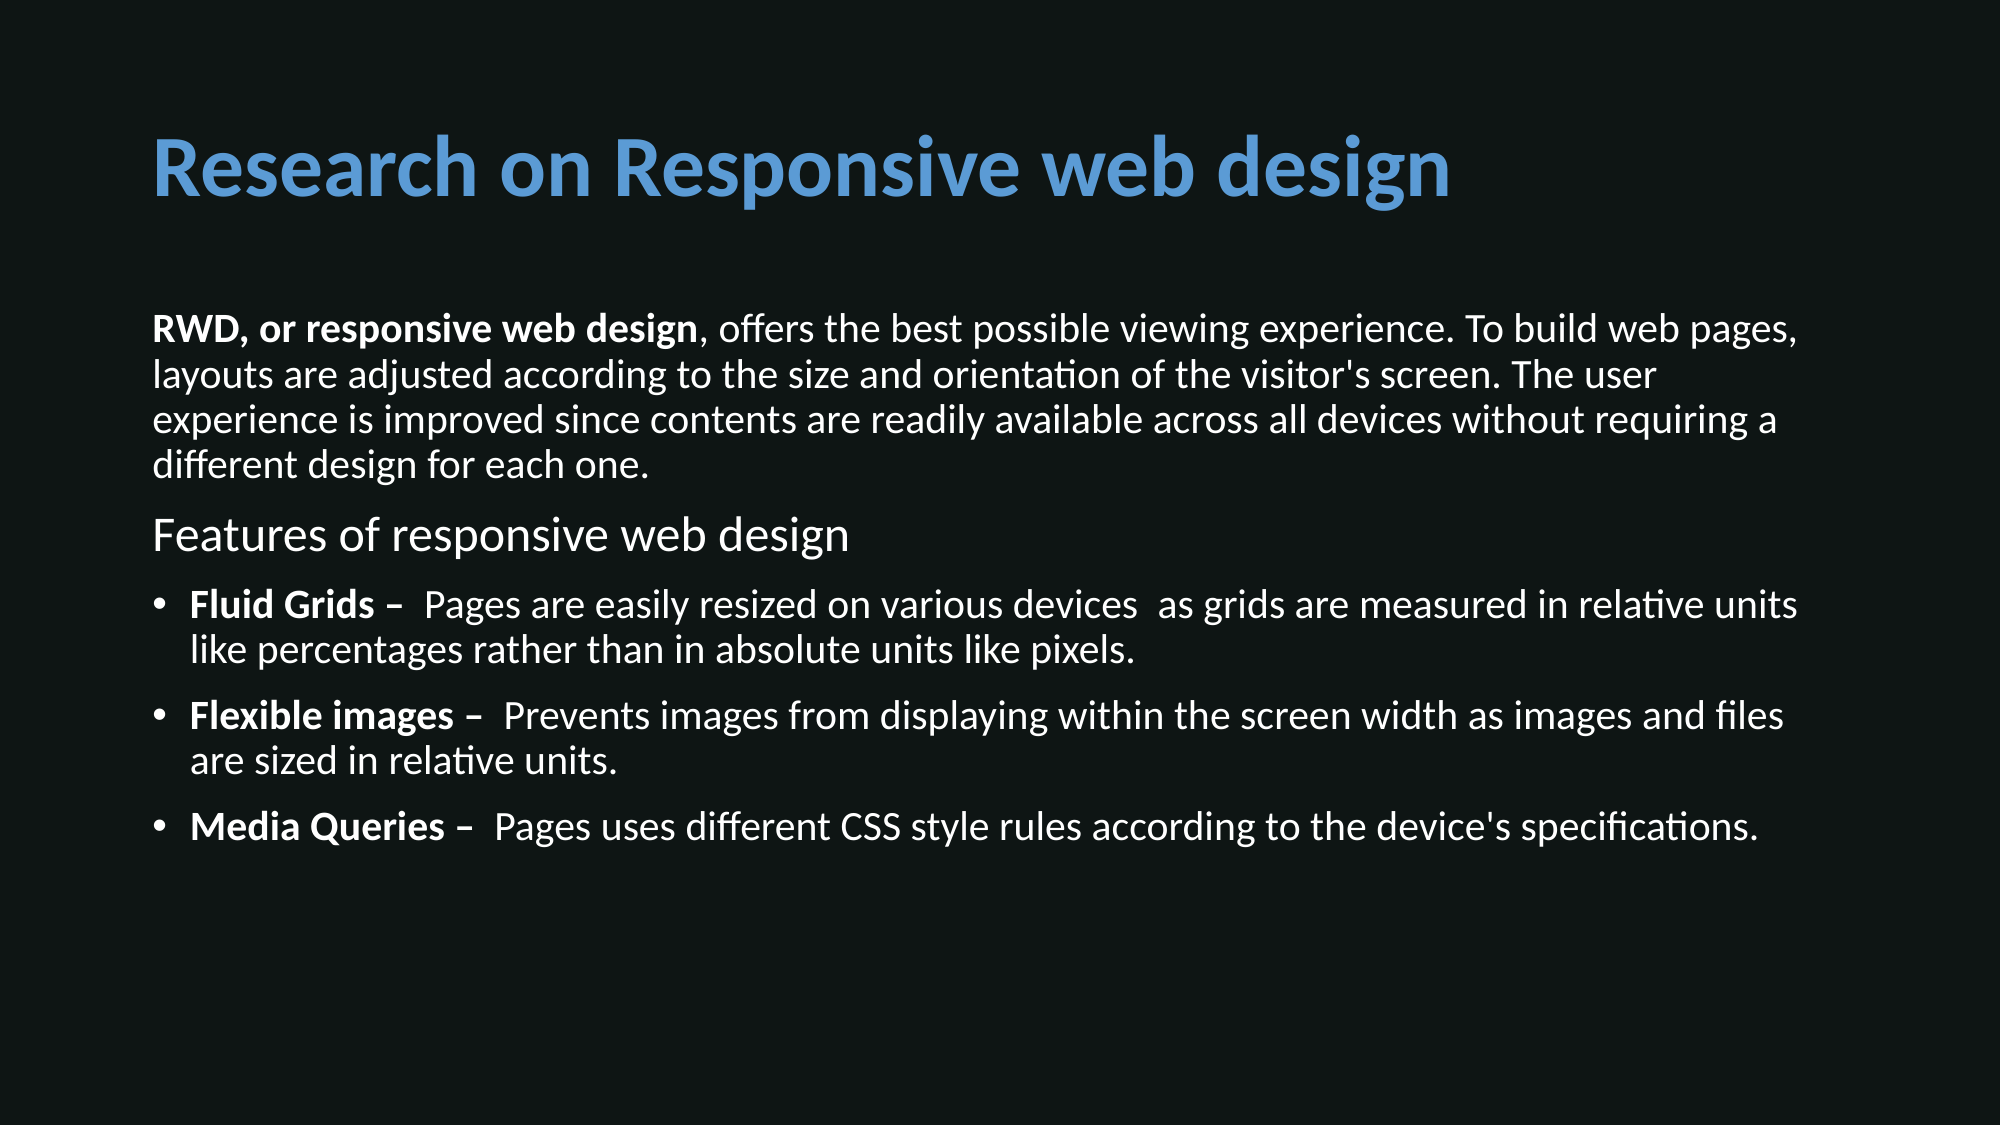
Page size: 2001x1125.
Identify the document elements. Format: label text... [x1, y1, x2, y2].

list RWD, or responsive web design, offers the best possible viewing experience. To build web pages, layouts are adjusted according to the size and orientation of the visitor's screen. The user experience is improved since contents are readily available across all devices without requiring a different design for each one. Features of responsive web design Fluid Grids – Pages are easily resized on various devices as grids are measured in relative units like percentages rather than in absolute units like pixels. Flexible images – Prevents images from displaying within the screen width as images and files are sized in relative units. Media Queries – Pages uses different CSS style rules according to the device's specifications. [137, 299, 1863, 896]
title Research on Responsive web design [137, 59, 1863, 278]
